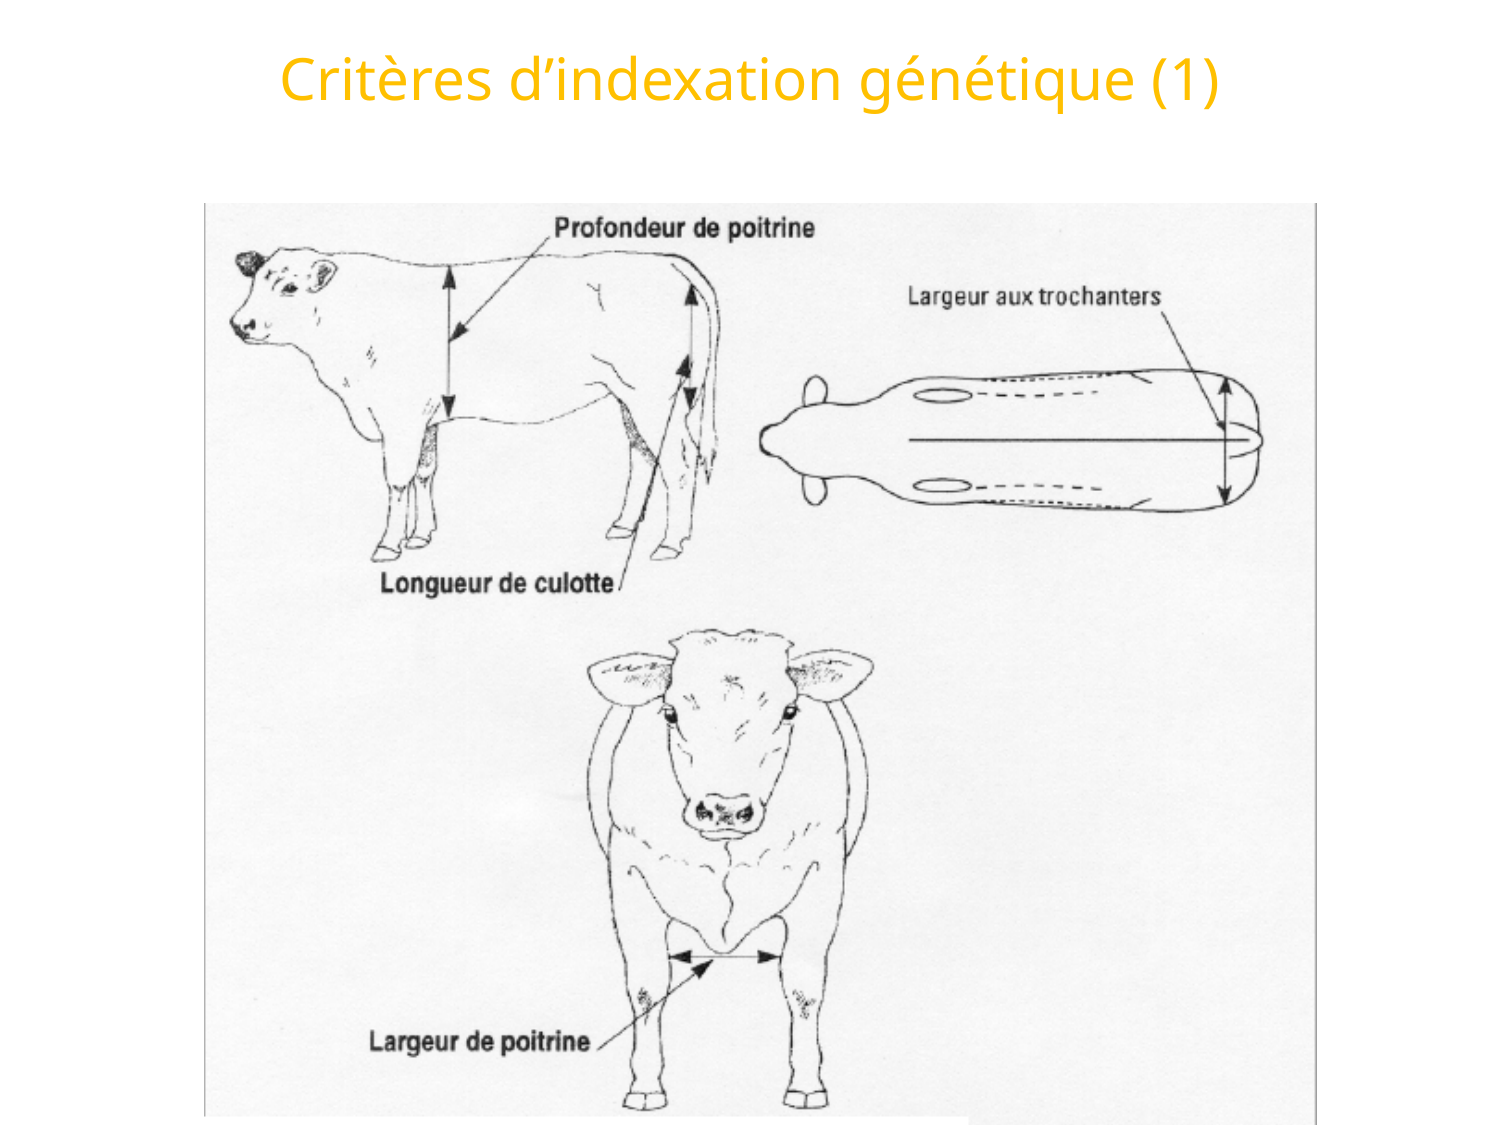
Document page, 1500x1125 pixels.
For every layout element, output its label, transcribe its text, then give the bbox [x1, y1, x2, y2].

picture [203, 203, 1318, 1125]
title Critères d’indexation génétique (1) [0, 19, 1500, 135]
